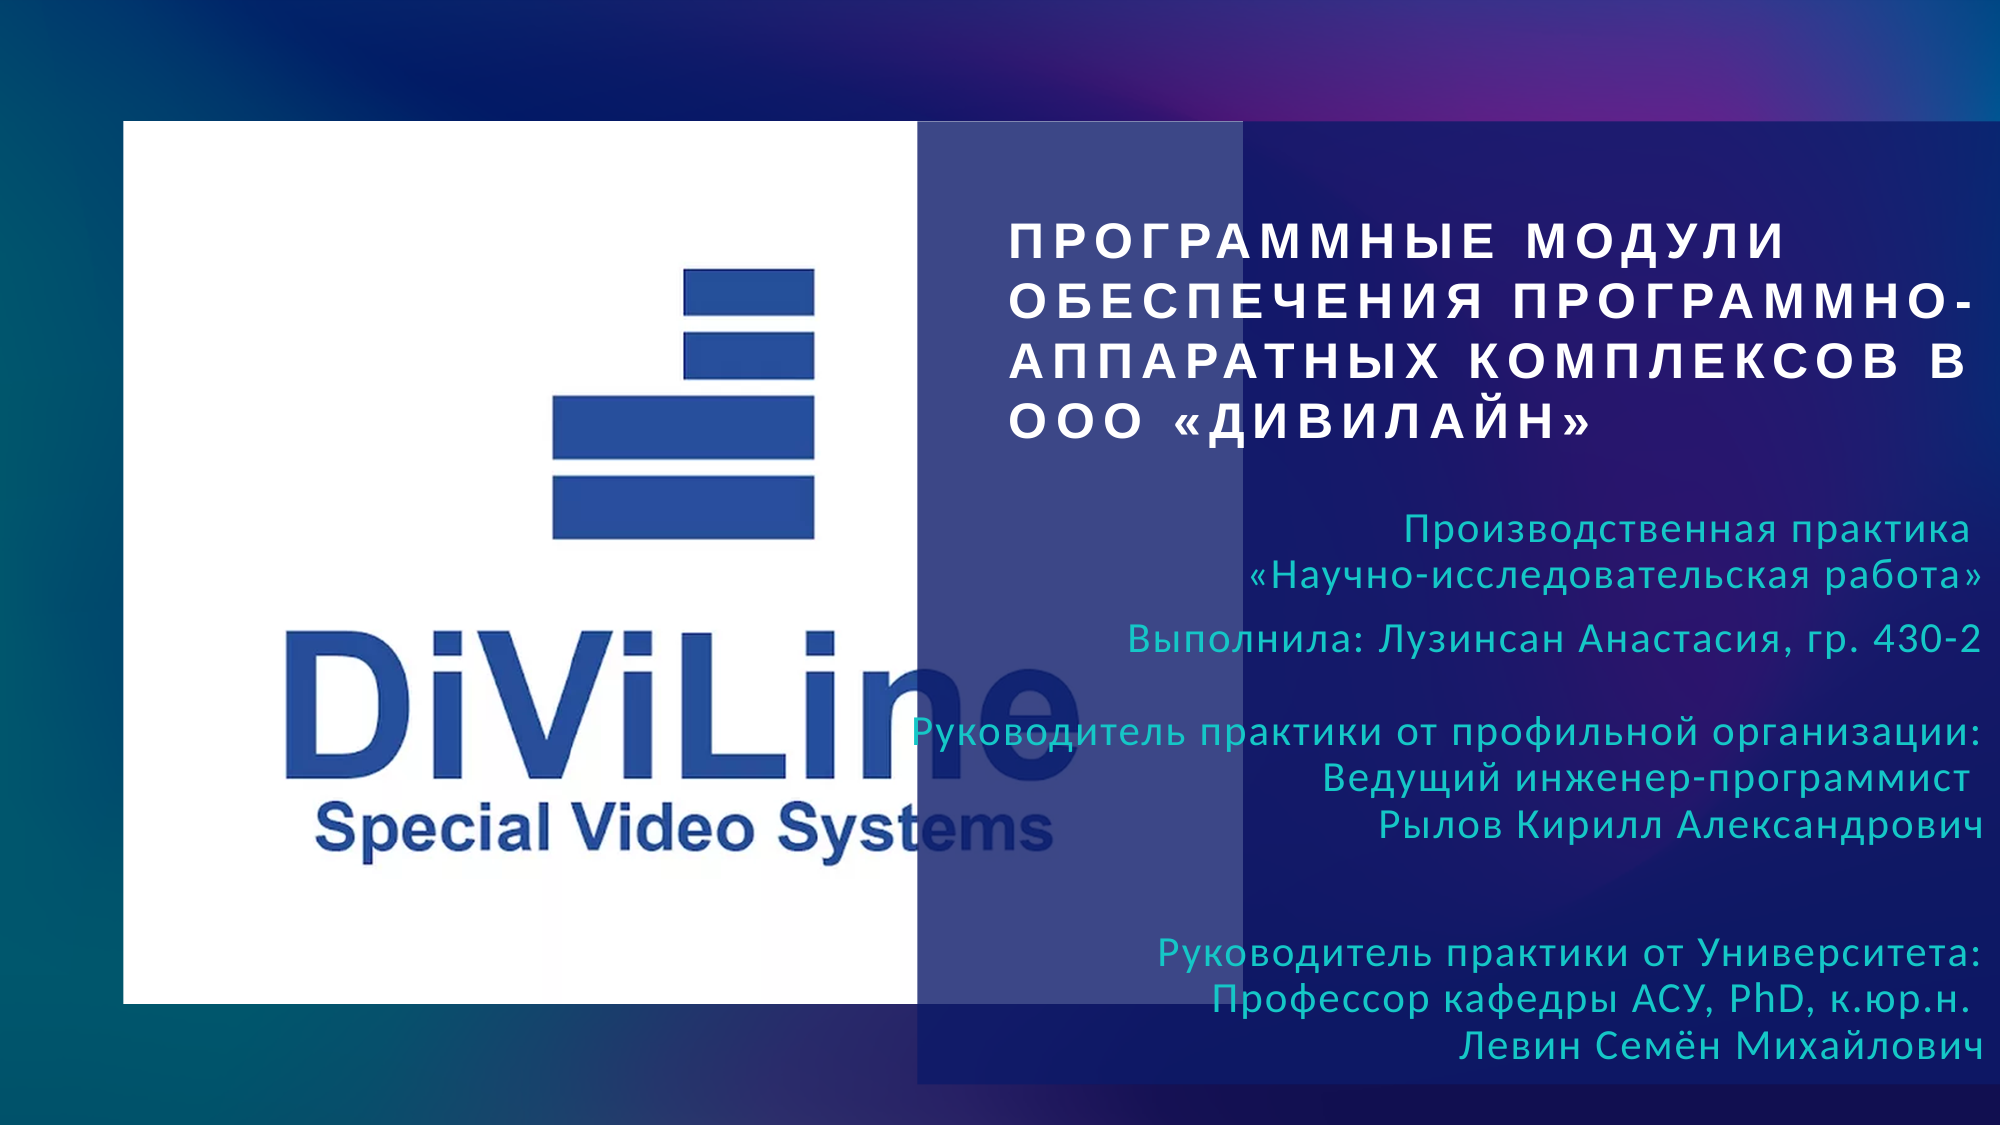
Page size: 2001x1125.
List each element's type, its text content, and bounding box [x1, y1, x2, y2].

picture [0, 0, 2000, 1125]
list Производственная практика «Научно-исследовательская работа» Выполнила: Лузинсан Анастасия, гр. 430-2 Руководитель практики от профильной организации: Ведущий инженер-программист Рылов Кирилл Александрович Руководитель практики от Университета: Профессор кафедры АСУ, PhD, к.юр.н. Левин Семён Михайлович [880, 497, 2000, 1085]
title ПРОГРАММНЫЕ МОДУЛИ ОБЕСПЕЧЕНИЯ ПРОГРАММНО-АППАРАТНЫХ КОМПЛЕКСОВ В ООО «ДИВИЛАЙН» [1243, 121, 2000, 497]
